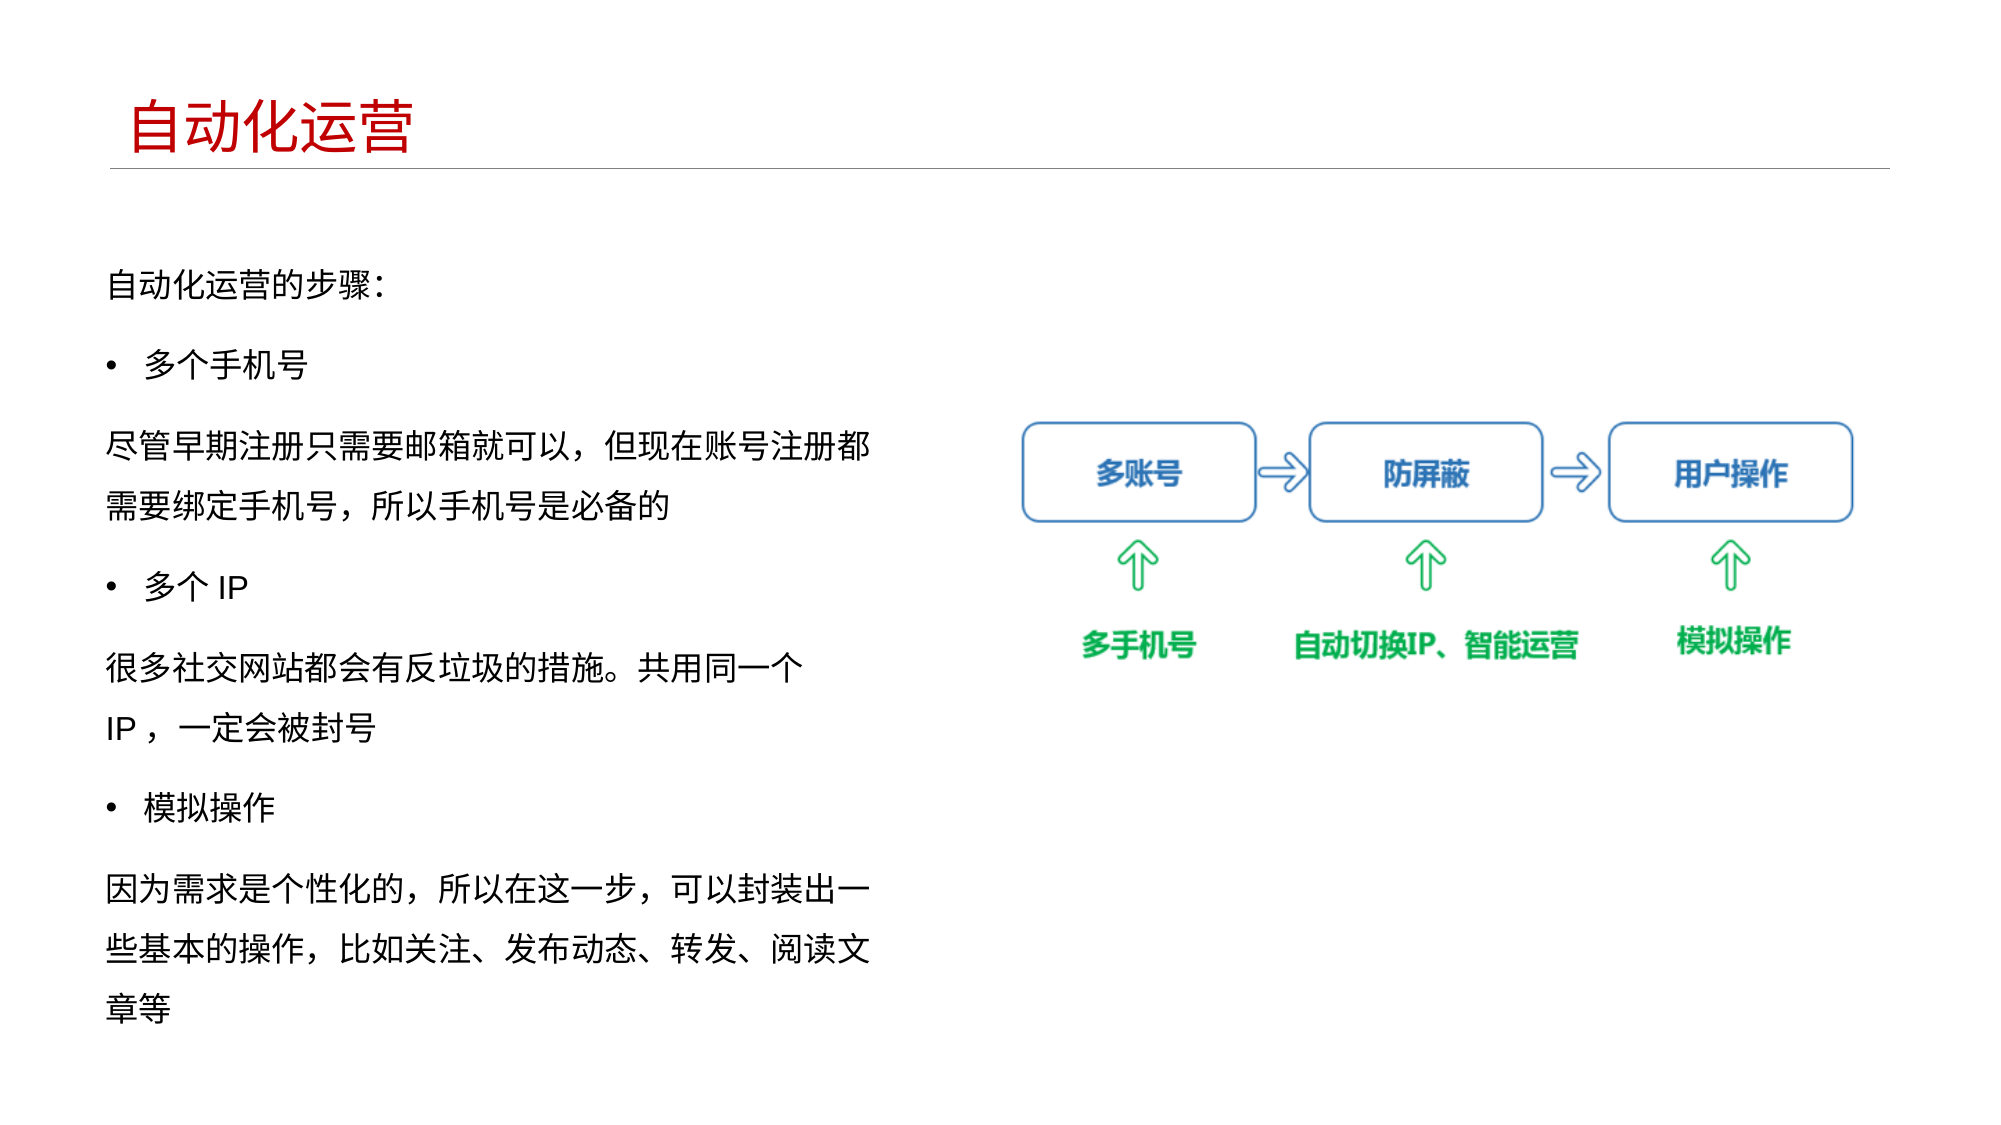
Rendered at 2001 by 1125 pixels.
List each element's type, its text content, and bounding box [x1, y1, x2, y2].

text_box 自动化运营的步骤： 多个手机号 尽管早期注册只需要邮箱就可以，但现在账号注册都需要绑定手机号，所以手机号是必备的 多个IP 很多社交网站都会有反垃圾的措施。共用同一个IP，一定会被封号 模拟操作 因为需求是个性化的，所以在这一步，可以封装出一些基本的操作，比如关注、发布动态、转发、阅读文章等 [98, 236, 891, 927]
picture [1007, 401, 1863, 678]
title 自动化运营 [109, 0, 1890, 169]
